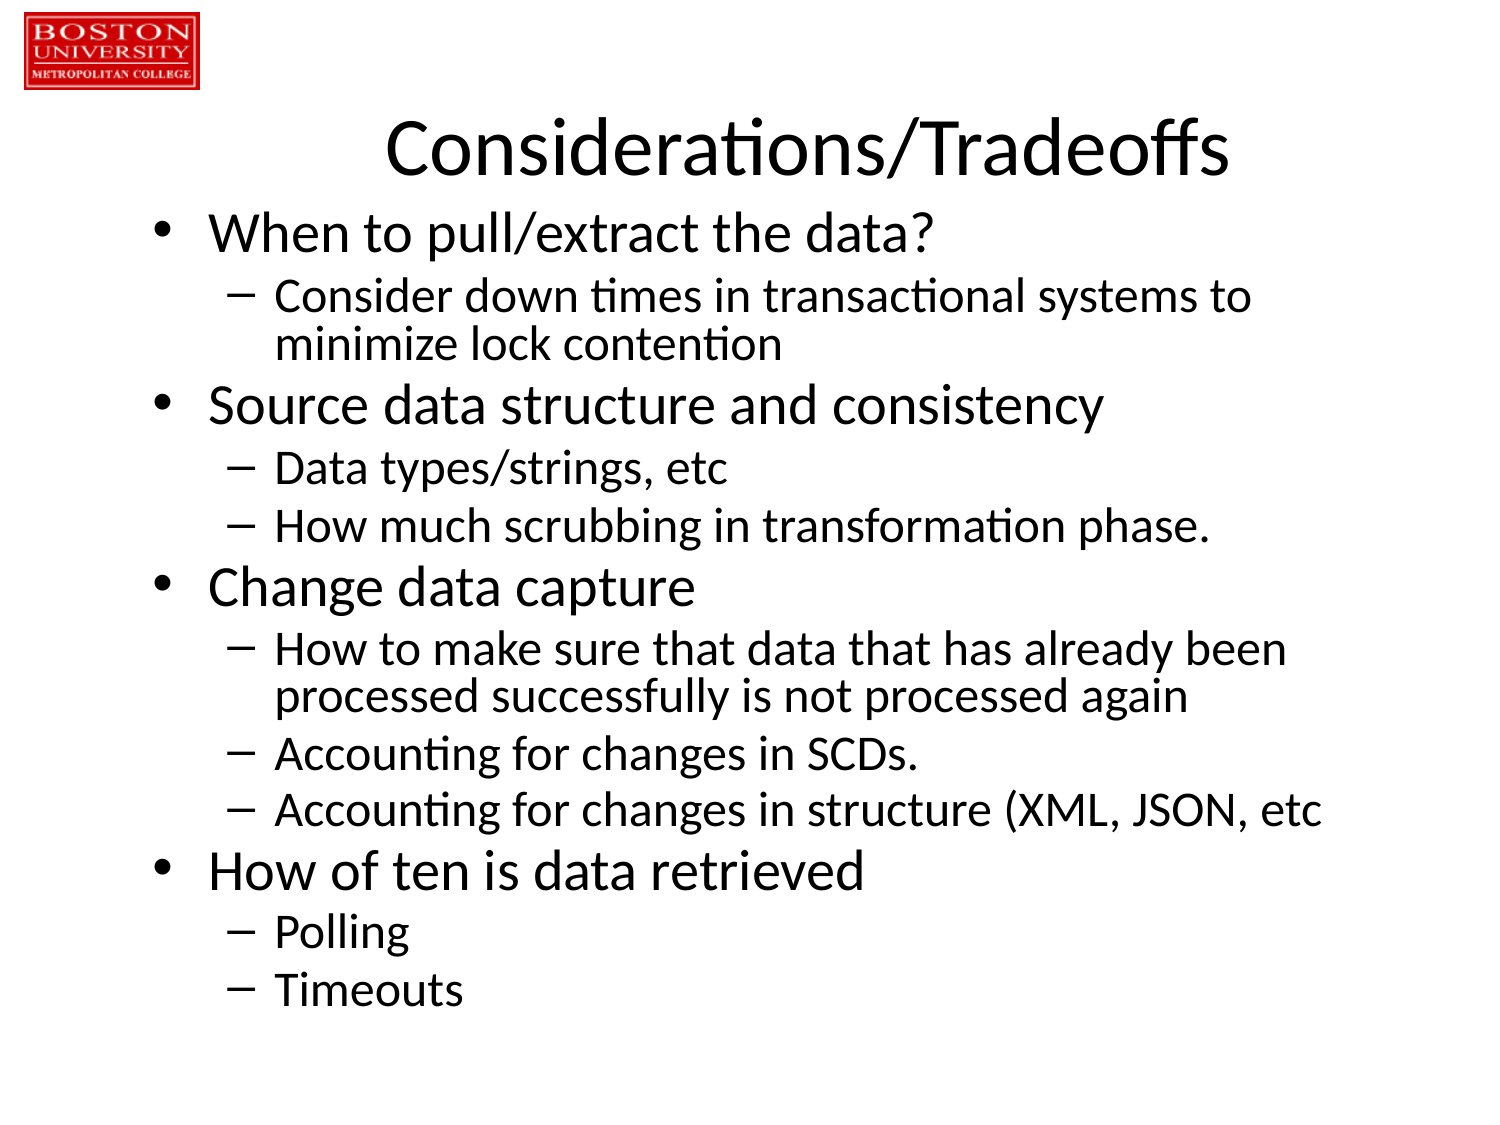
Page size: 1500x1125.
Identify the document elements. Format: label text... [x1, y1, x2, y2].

list When to pull/extract the data? Consider down times in transactional systems to minimize lock contention Source data structure and consistency Data types/strings, etc How much scrubbing in transformation phase. Change data capture How to make sure that data that has already been processed successfully is not processed again Accounting for changes in SCDs. Accounting for changes in structure (XML, JSON, etc How of ten is data retrieved Polling Timeouts [137, 200, 1413, 1100]
title Considerations/Tradeoffs [150, 35, 1468, 200]
picture [24, 12, 201, 90]
